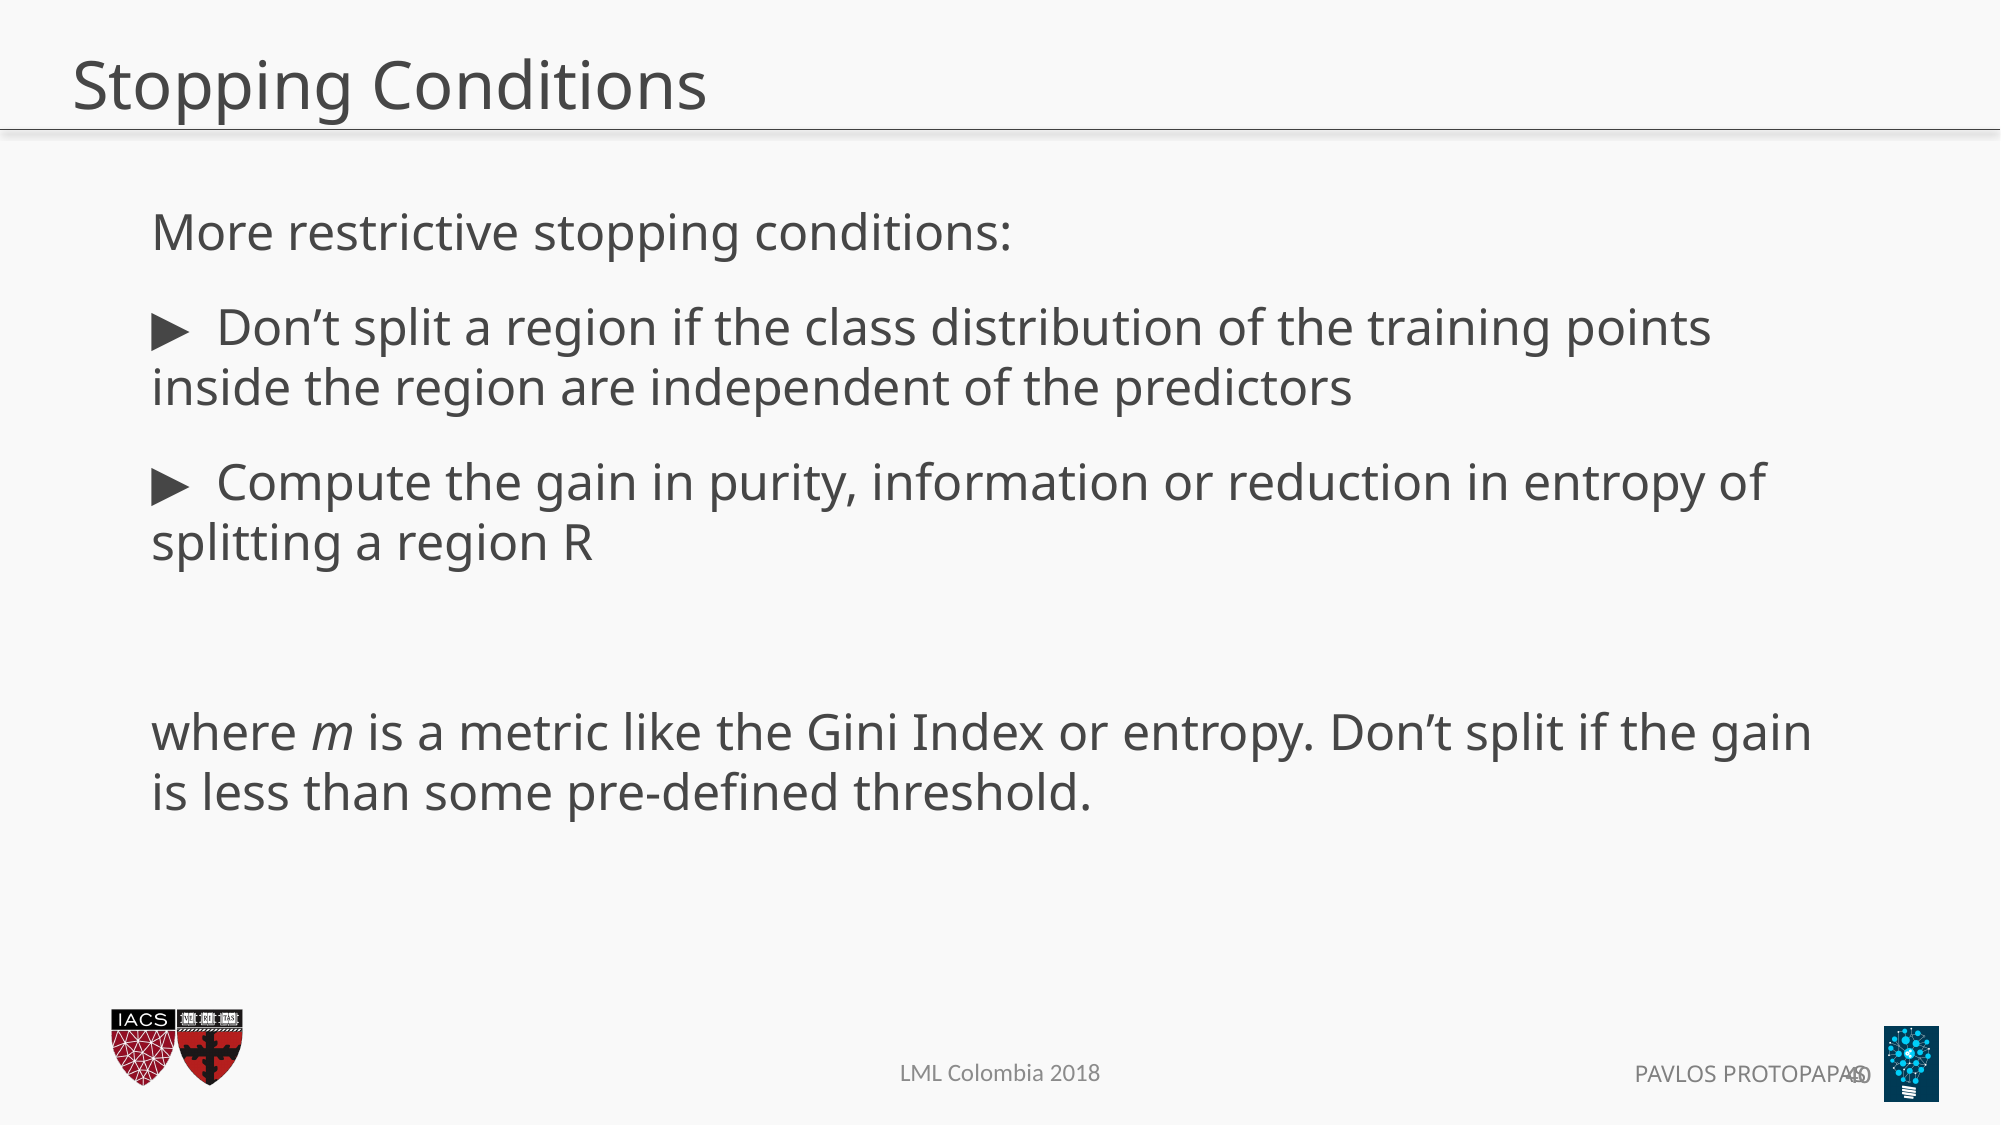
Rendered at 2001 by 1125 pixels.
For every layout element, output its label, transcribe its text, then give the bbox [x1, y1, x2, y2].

picture [1905, 1049, 1913, 1058]
title Stopping Conditions [57, 35, 1943, 162]
slide_number 40 [1419, 1043, 1886, 1104]
picture [109, 1009, 243, 1086]
picture [1903, 1086, 1915, 1098]
